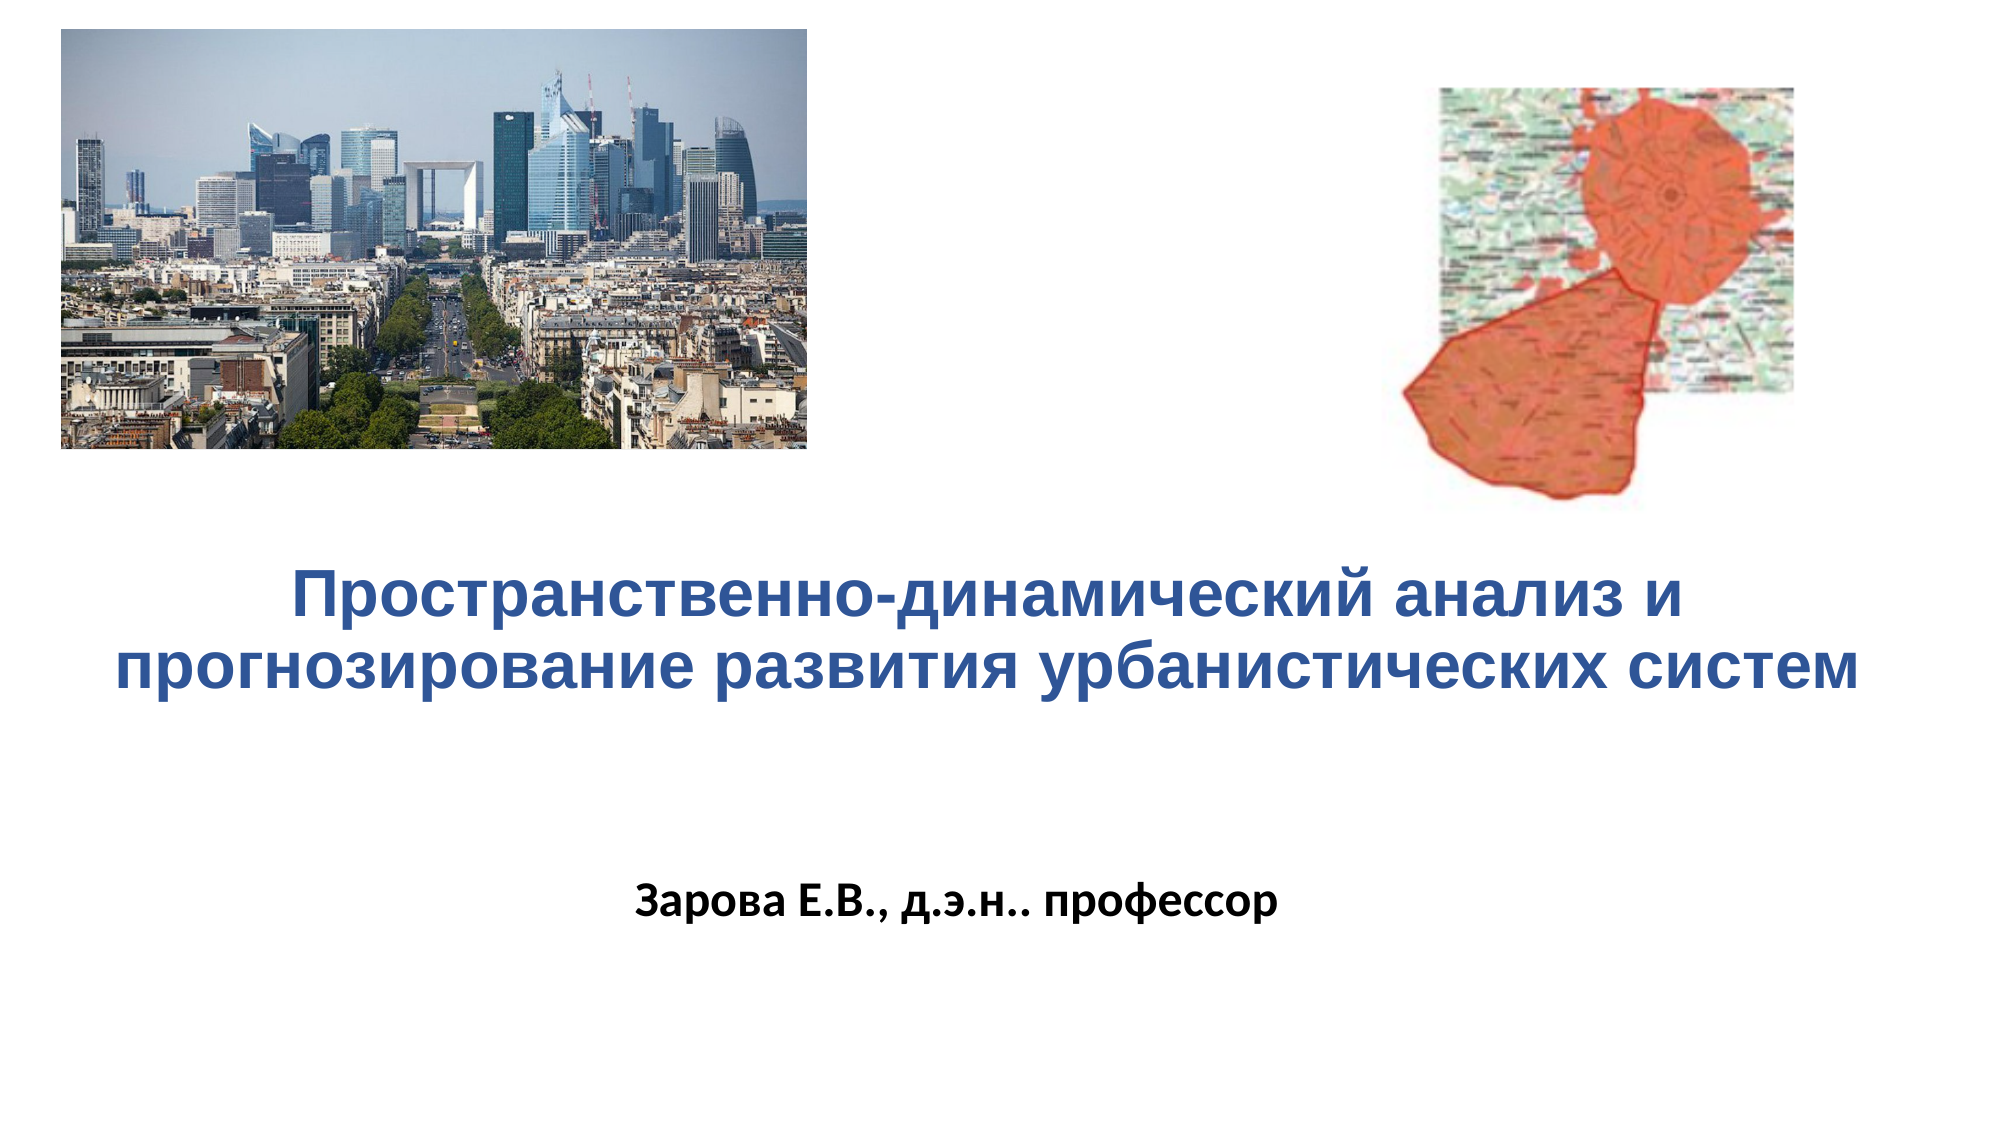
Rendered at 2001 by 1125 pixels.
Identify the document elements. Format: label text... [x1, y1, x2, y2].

subtitle Зарова Е.В., д.э.н.. профессор [249, 710, 1664, 985]
title Пространственно-динамический анализ и прогнозирование развития урбанистических систем [86, 184, 1890, 710]
picture [1376, 61, 1827, 530]
picture [59, 29, 807, 450]
